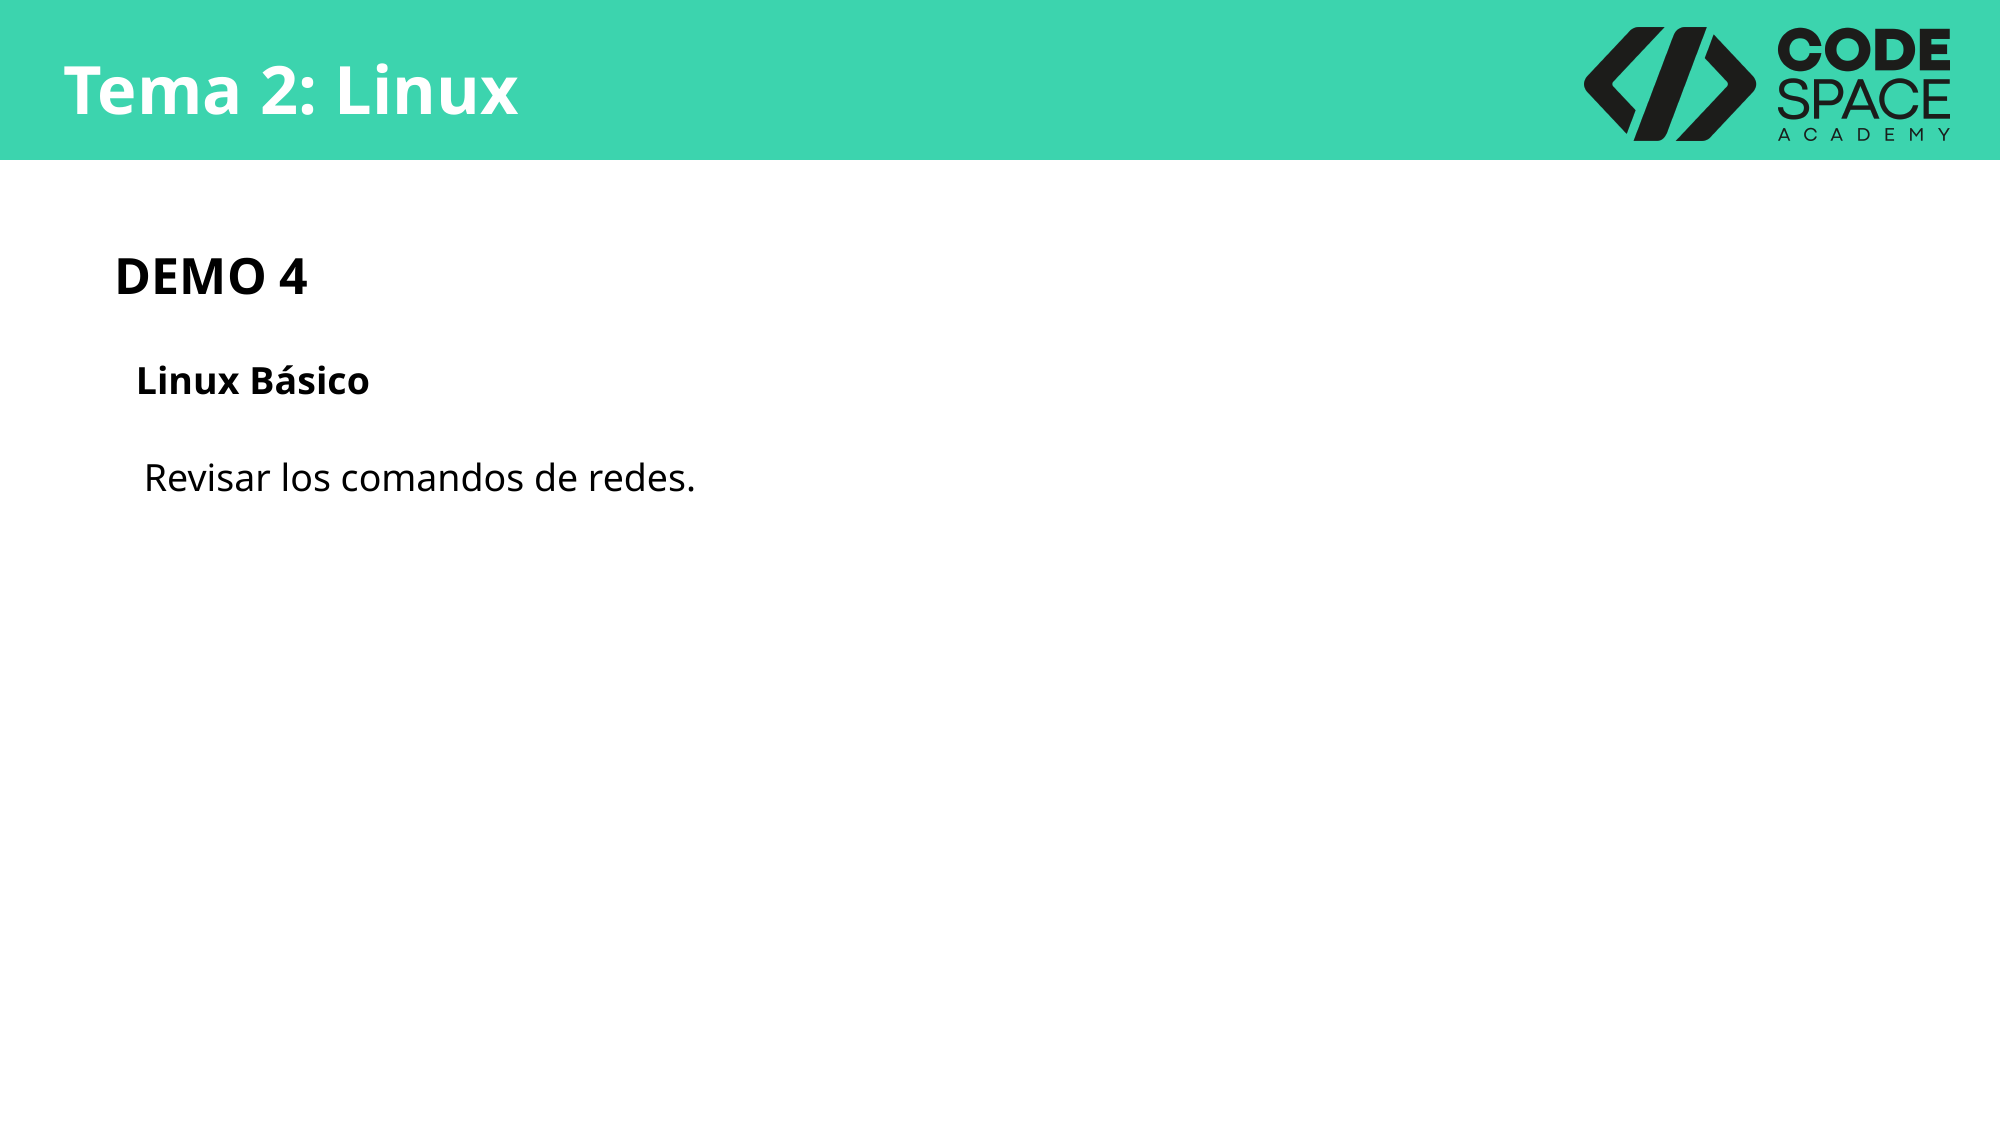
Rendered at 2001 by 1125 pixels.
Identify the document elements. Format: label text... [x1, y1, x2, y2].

text_box [0, 0, 2000, 160]
text_box Tema 2: Linux [43, 36, 1458, 132]
text_box DEMO 4 [99, 236, 323, 312]
text_box Revisar los comandos de redes. [129, 446, 1930, 507]
text_box Linux Básico [121, 349, 386, 409]
picture [1584, 27, 1950, 141]
